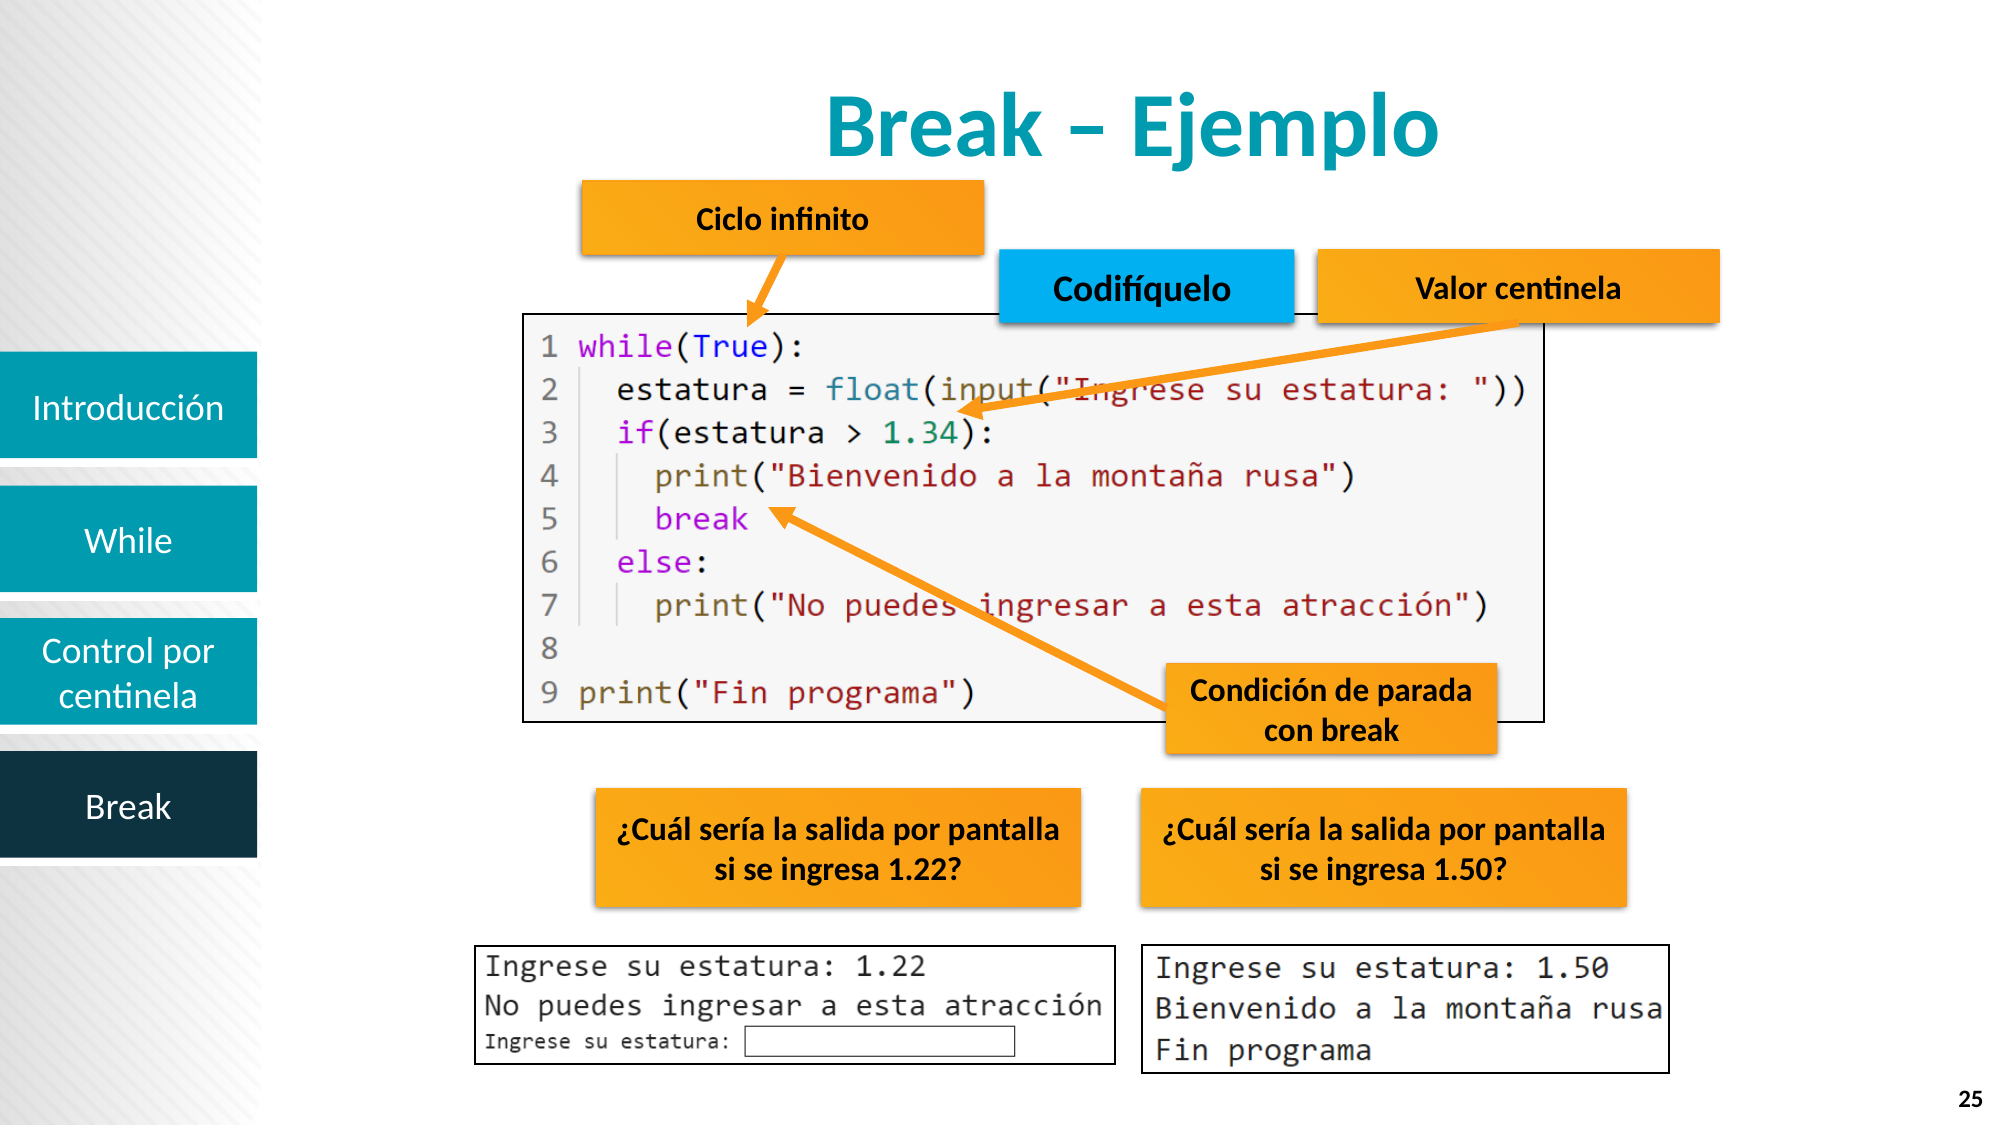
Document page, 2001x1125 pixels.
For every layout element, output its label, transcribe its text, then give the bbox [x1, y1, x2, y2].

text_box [767, 507, 1167, 709]
text_box ¿Cuál sería la salida por pantalla si se ingresa 1.50? [1141, 788, 1627, 907]
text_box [747, 254, 784, 328]
title Break – Ejemplo [340, 36, 1927, 204]
picture [523, 315, 1544, 721]
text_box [956, 322, 1519, 412]
text_box Condición de parada con break [1166, 721, 1498, 754]
picture [1143, 945, 1669, 1073]
slide_number 25 [1921, 1072, 2000, 1124]
text_box Valor centinela [1317, 249, 1720, 323]
text_box Codifíquelo [999, 249, 1295, 315]
text_box ¿Cuál sería la salida por pantalla si se ingresa 1.22? [596, 788, 1082, 907]
text_box Ciclo infinito [582, 180, 985, 255]
picture [475, 946, 1114, 1063]
